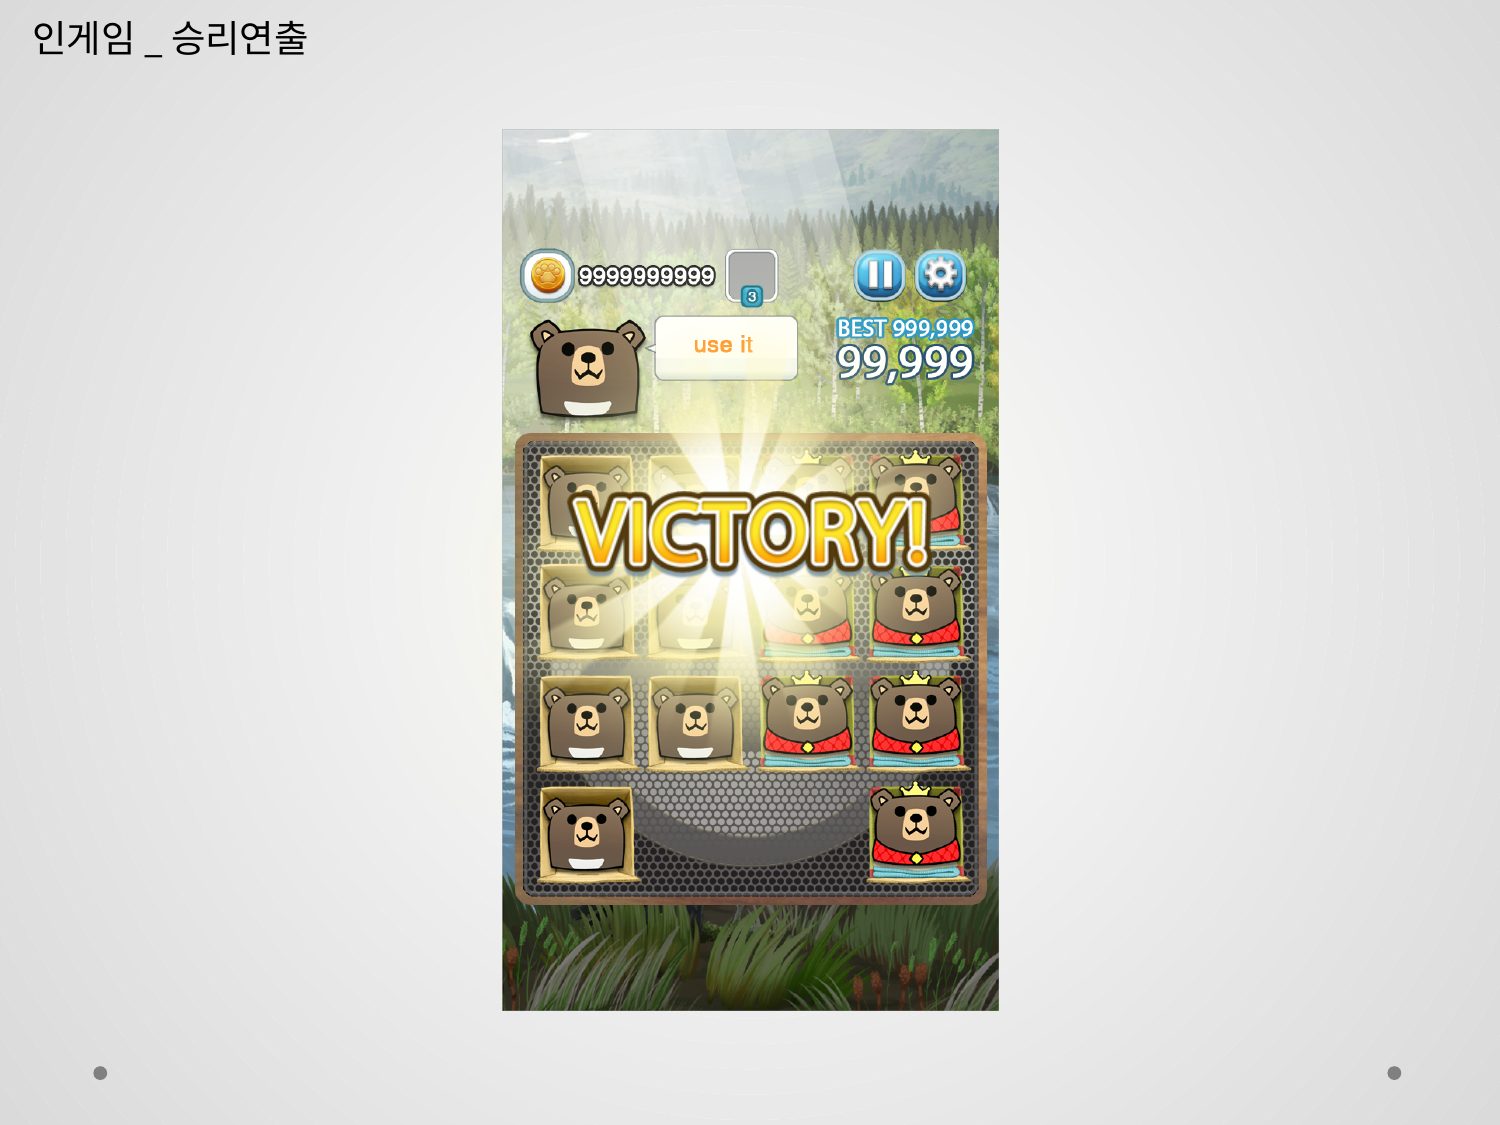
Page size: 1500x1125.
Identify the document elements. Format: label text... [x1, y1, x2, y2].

text_box 인게임_승리연출 [17, 7, 1069, 67]
picture [398, 129, 1073, 1011]
